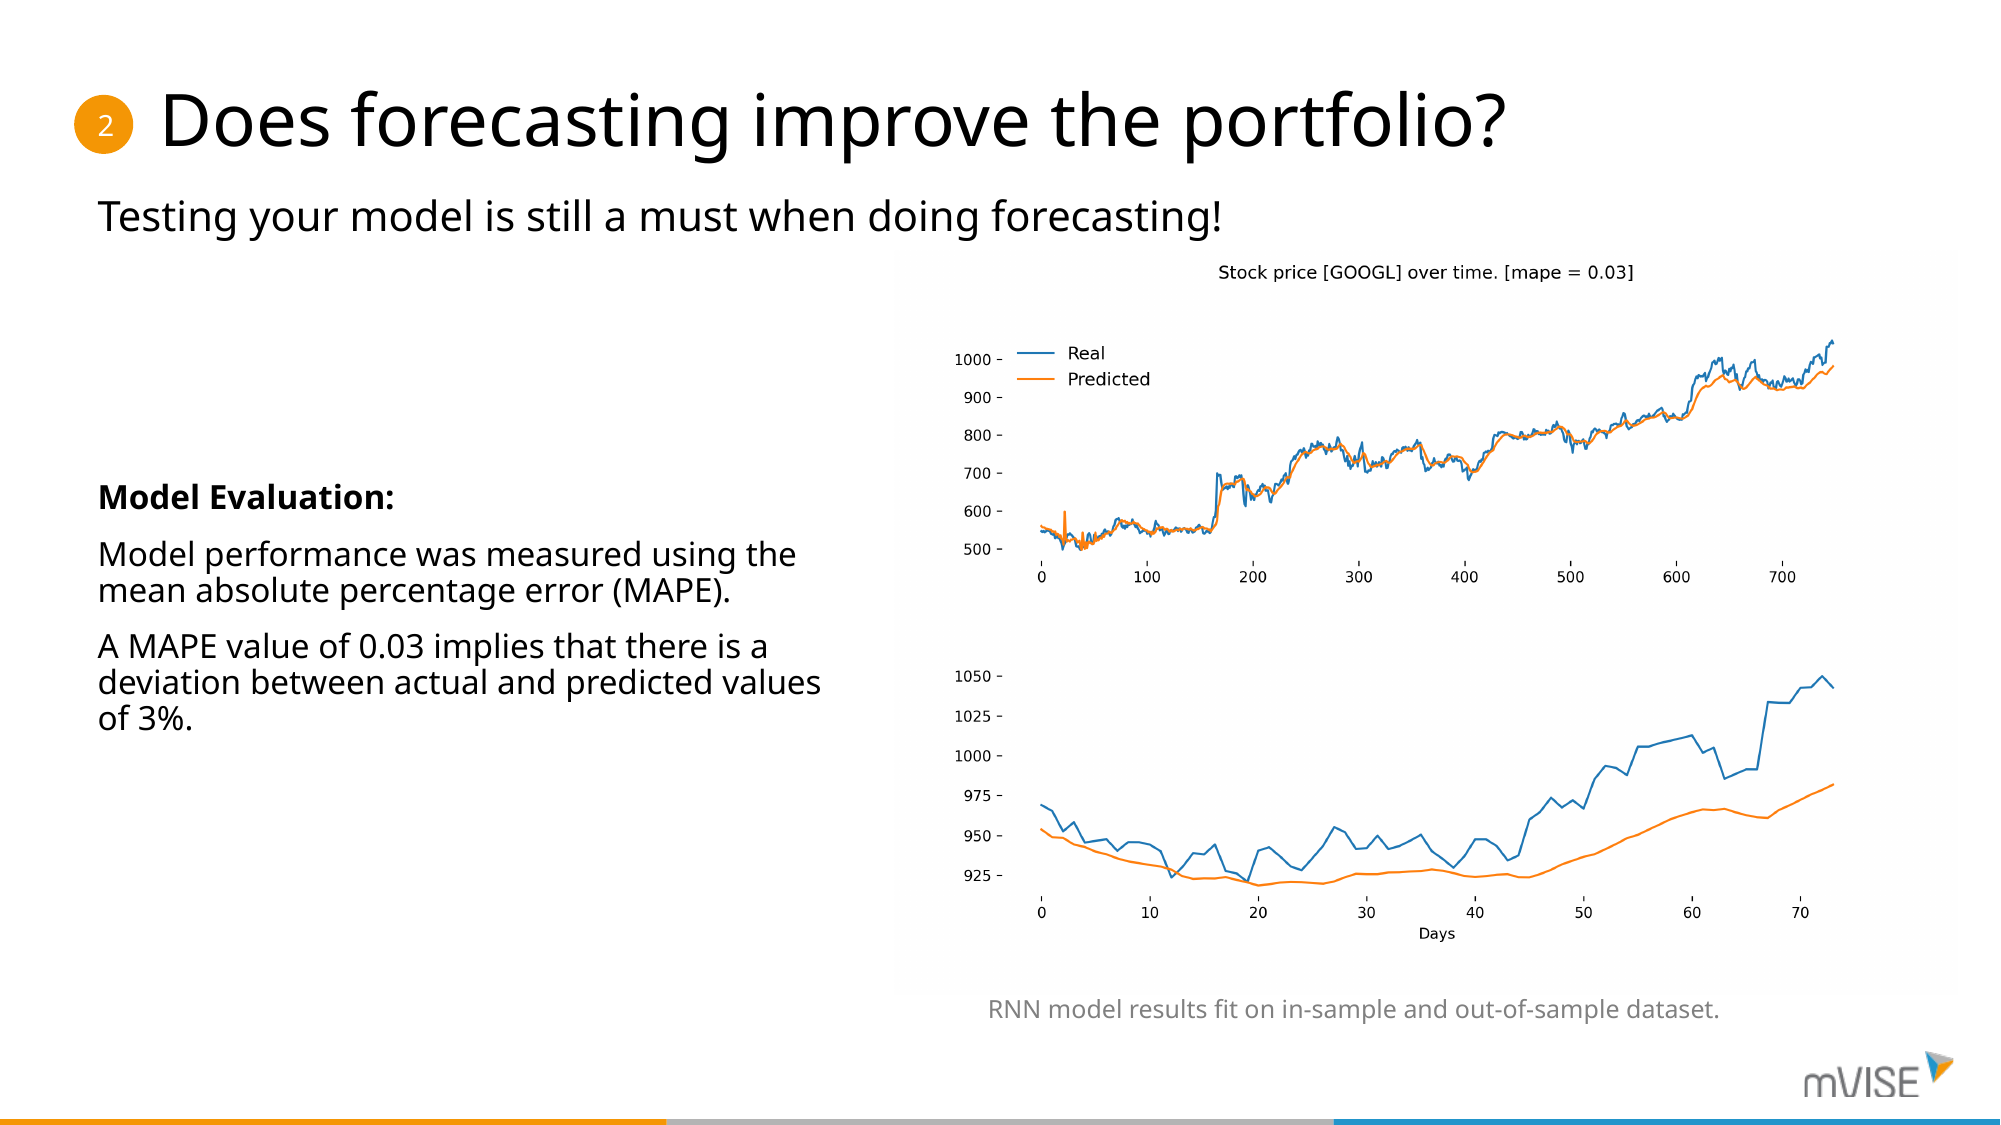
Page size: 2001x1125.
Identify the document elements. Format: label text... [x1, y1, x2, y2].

picture [894, 250, 1958, 995]
subtitle Testing your model is still a must when doing forecasting! [82, 188, 1919, 260]
title Does forecasting improve the portfolio? [144, 66, 1919, 170]
text_box 2 [73, 93, 135, 155]
text_box RNN model results fit on in-sample and out-of-sample dataset. [973, 986, 2000, 1032]
text_box Model Evaluation: Model performance was measured using the mean absolute percentage error (MAPE). A MAPE value of 0.03 implies that there is a deviation between actual and predicted values of 3%. [82, 299, 870, 1001]
